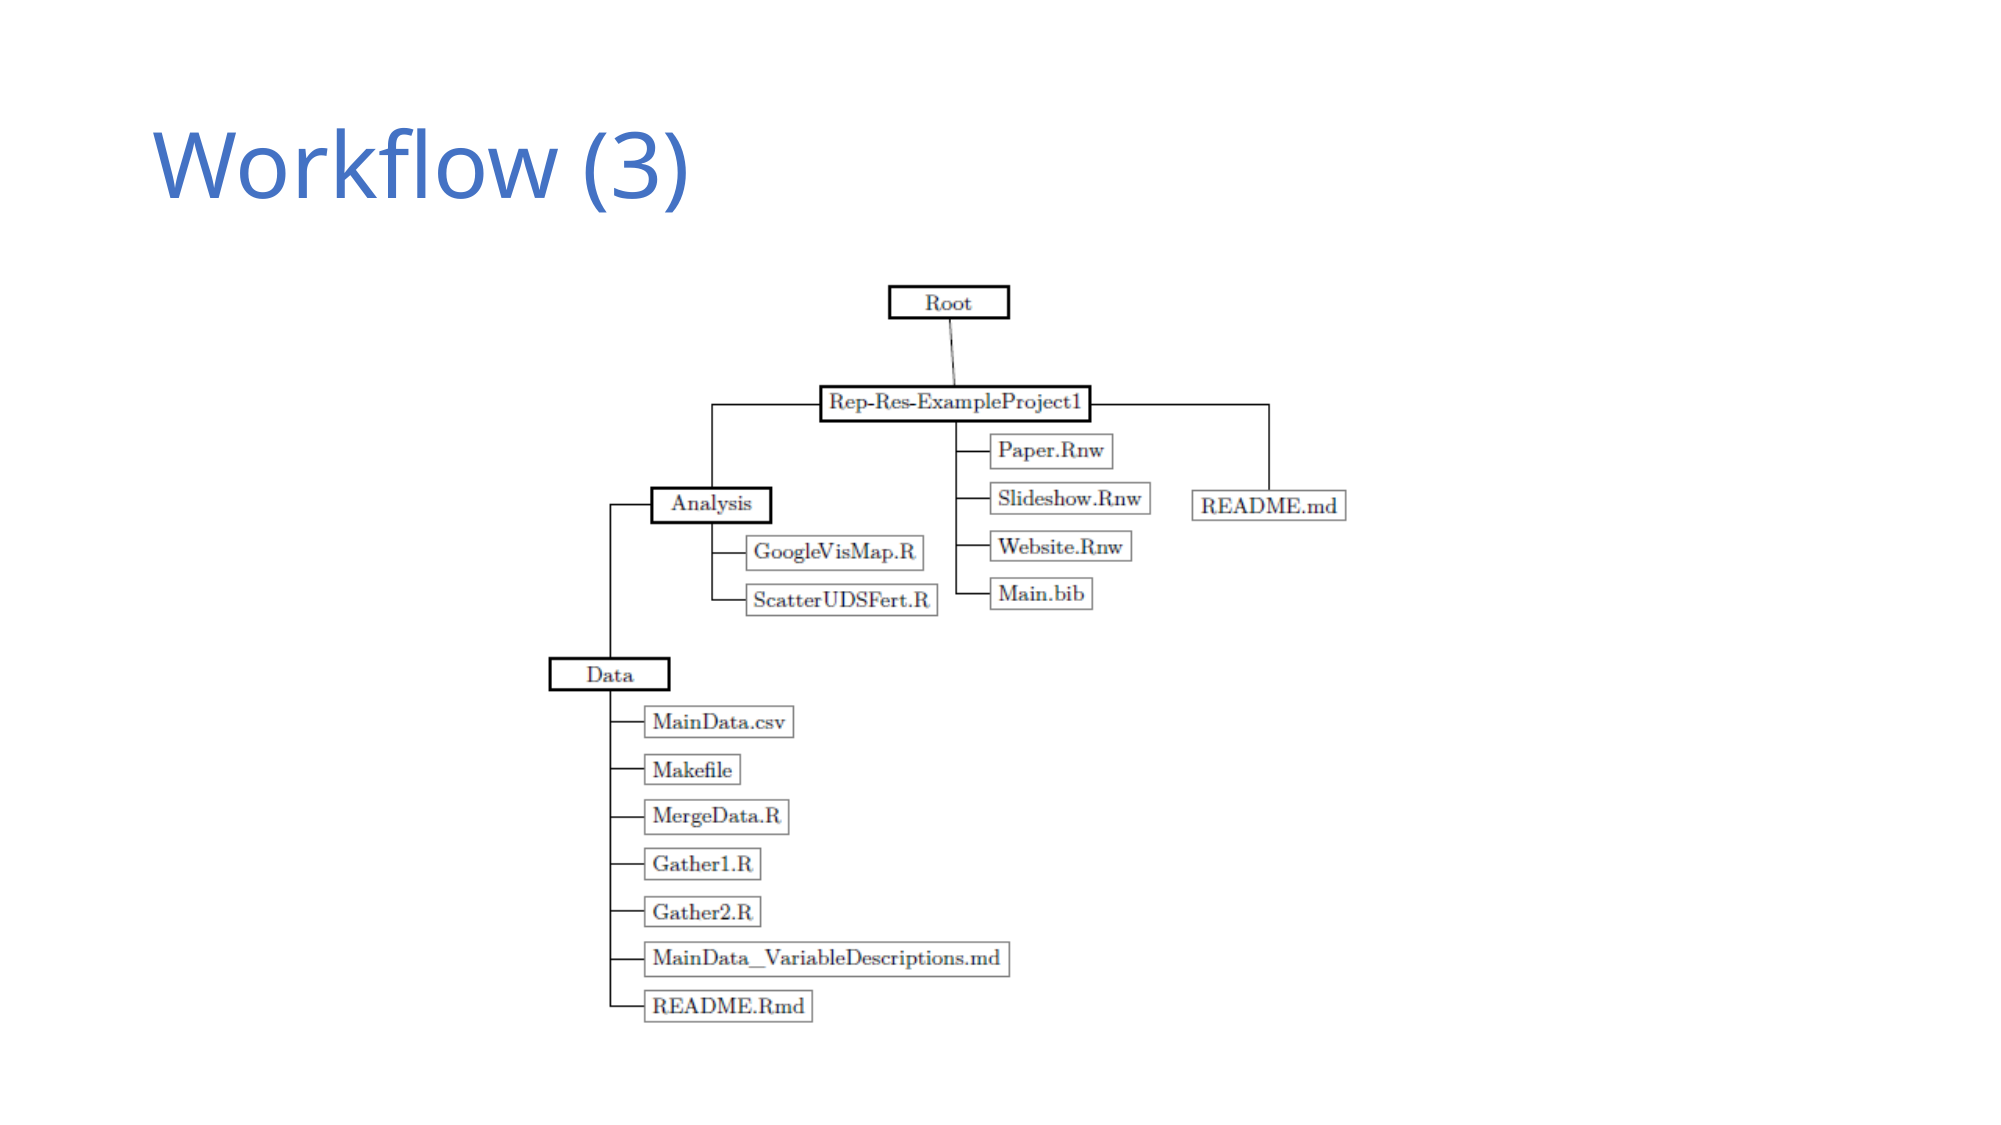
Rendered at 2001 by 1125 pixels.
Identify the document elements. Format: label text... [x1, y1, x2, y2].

title Workflow (3) [137, 59, 1863, 278]
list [516, 240, 1400, 1077]
